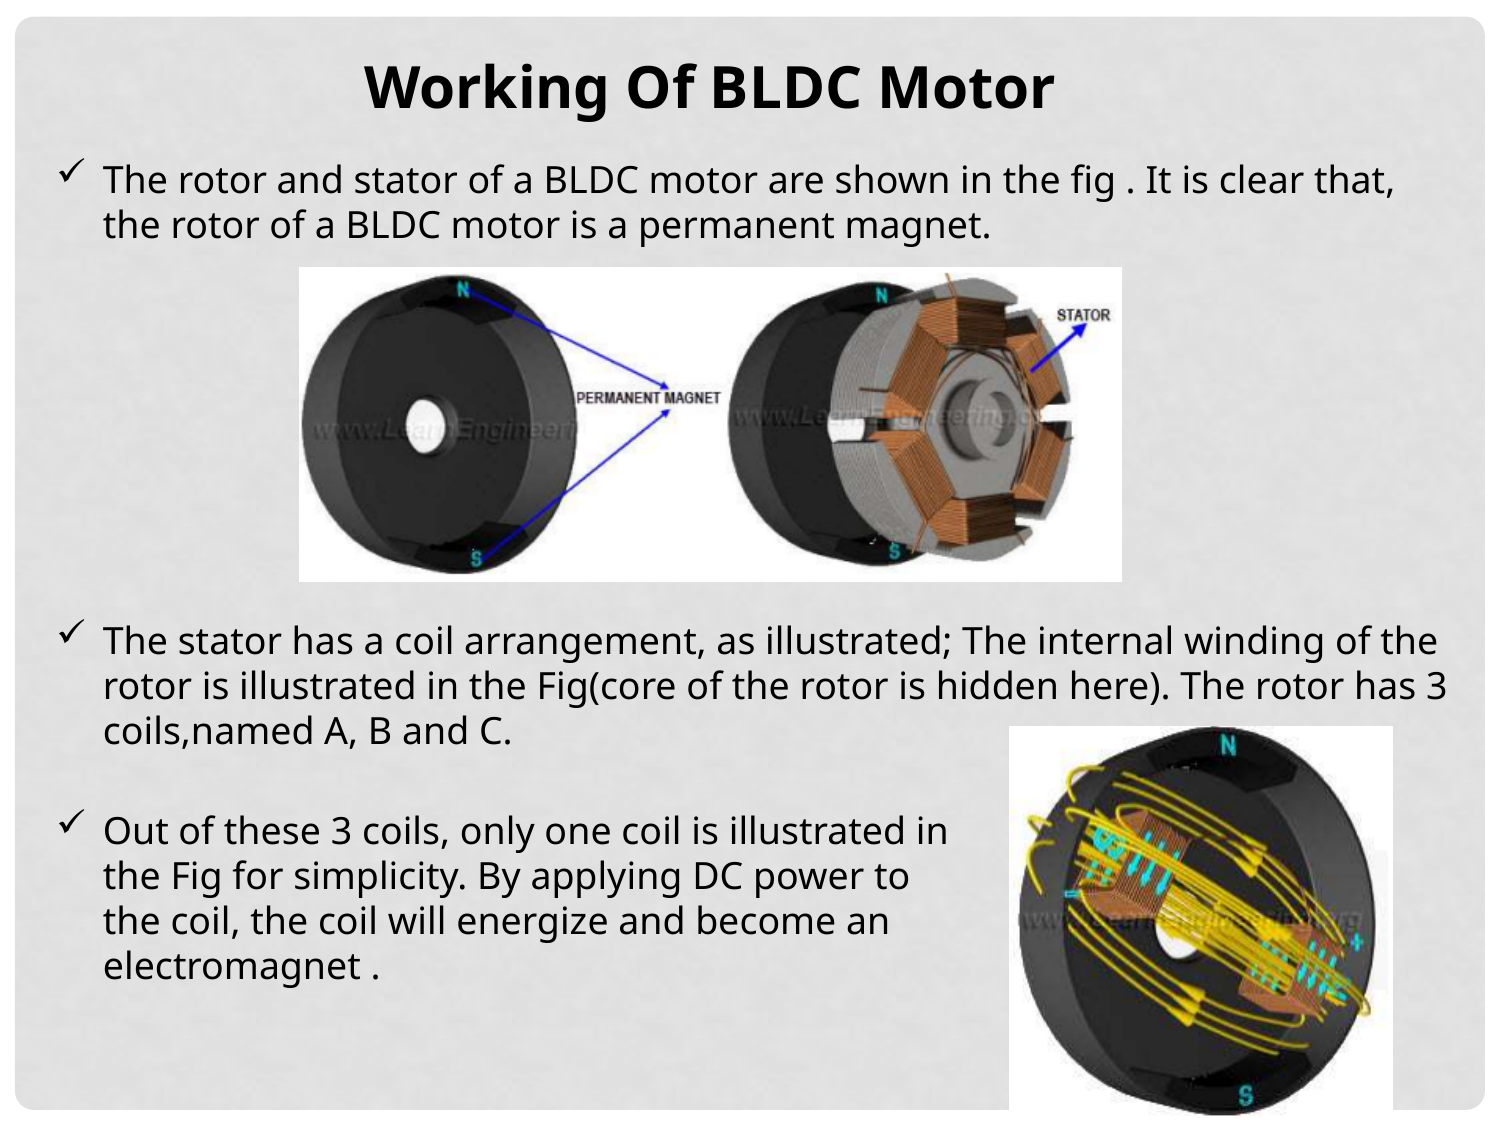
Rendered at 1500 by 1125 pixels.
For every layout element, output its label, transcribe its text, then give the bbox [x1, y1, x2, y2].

text_box The stator has a coil arrangement, as illustrated; The internal winding of the rotor is illustrated in the Fig(core of the rotor is hidden here). The rotor has 3 coils,named A, B and C. [41, 609, 1471, 760]
picture [299, 266, 1122, 582]
text_box Working Of BLDC Motor [349, 42, 1072, 128]
picture [1009, 726, 1393, 1125]
text_box The rotor and stator of a BLDC motor are shown in the fig . It is clear that, the rotor of a BLDC motor is a permanent magnet. [41, 148, 1471, 254]
text_box Out of these 3 coils, only one coil is illustrated in the Fig for simplicity. By applying DC power to the coil, the coil will energize and become an electromagnet . [41, 799, 987, 995]
